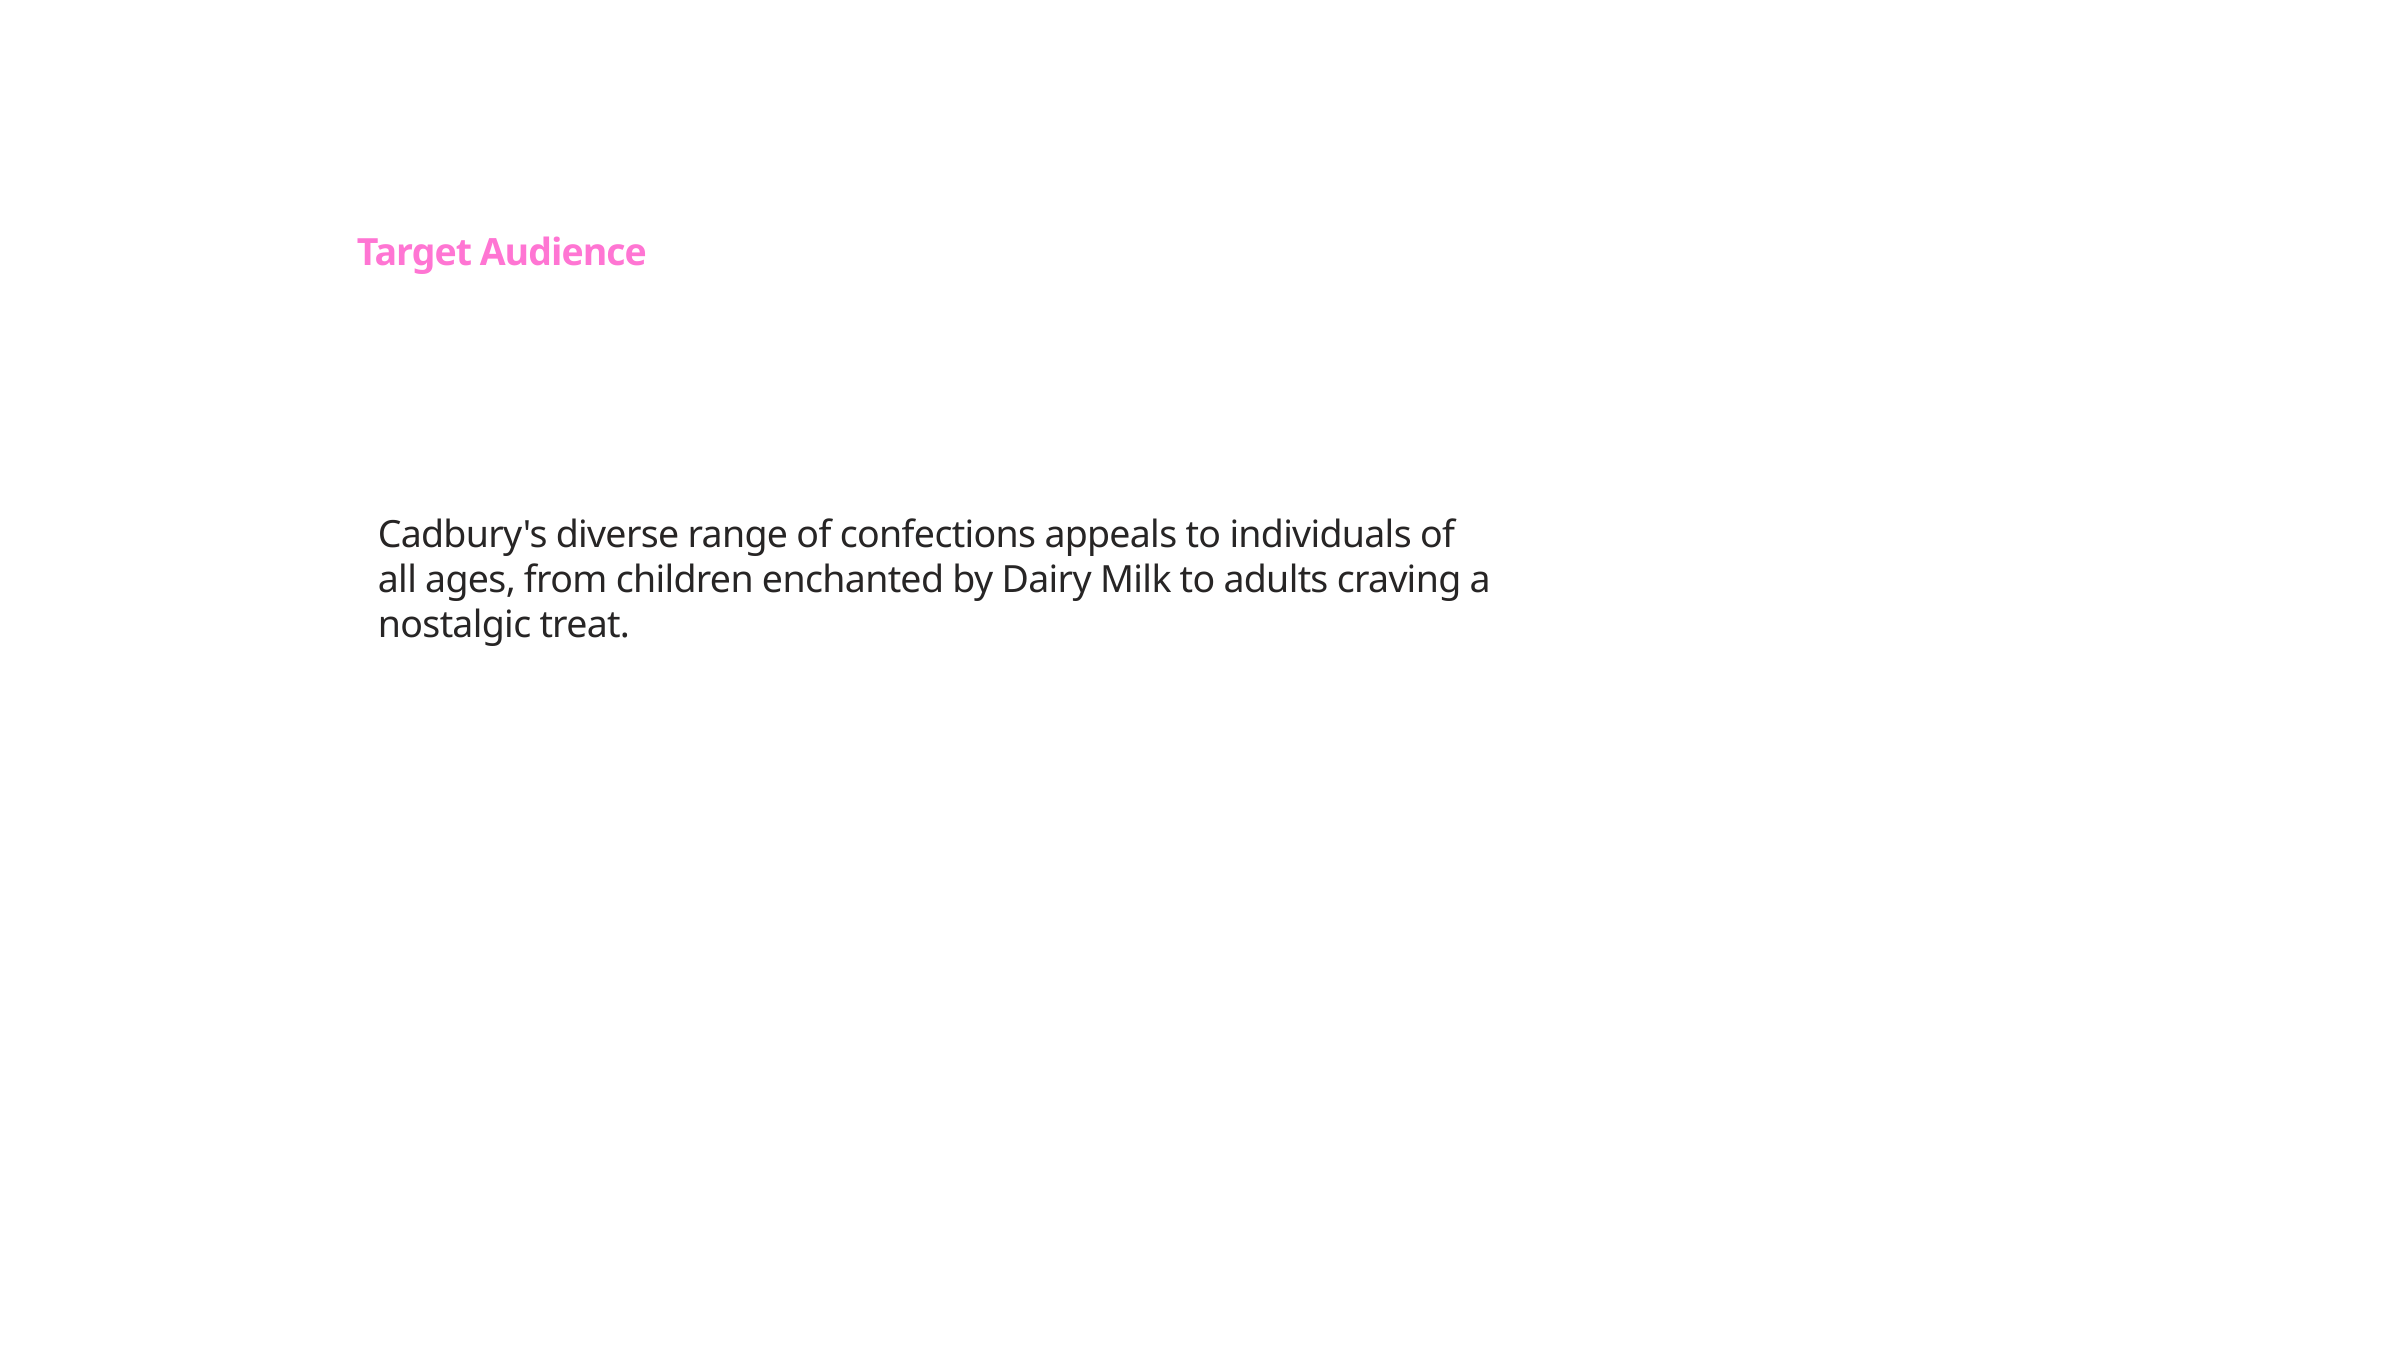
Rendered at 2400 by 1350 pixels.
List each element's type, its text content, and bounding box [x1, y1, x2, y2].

text_box Target Audience [342, 220, 1777, 326]
text_box Cadbury's diverse range of confections appeals to individuals of all ages, from children enchanted by Dairy Milk to adults craving a nostalgic treat. [363, 502, 1506, 698]
